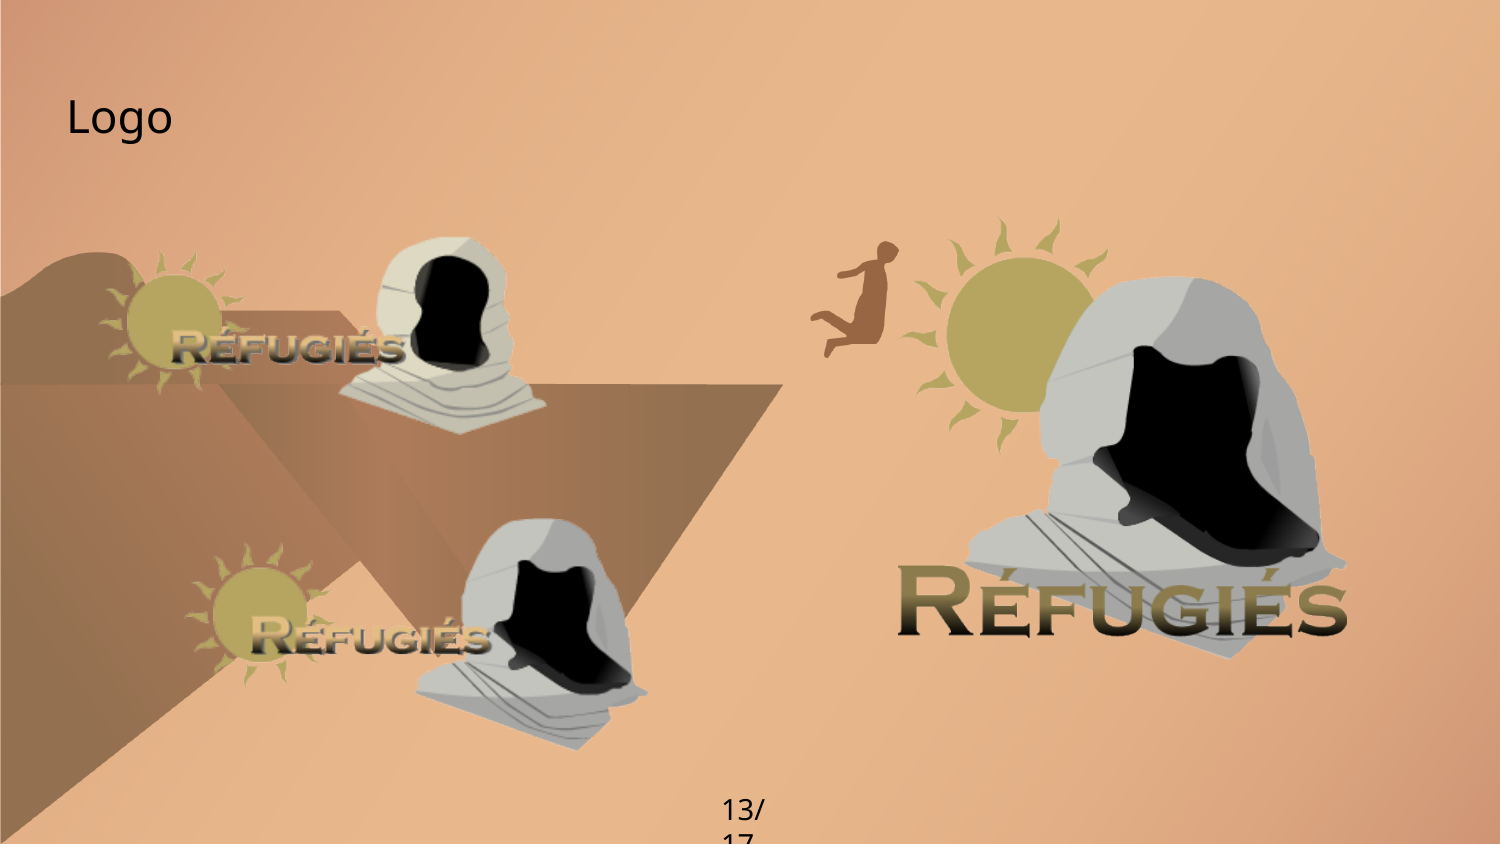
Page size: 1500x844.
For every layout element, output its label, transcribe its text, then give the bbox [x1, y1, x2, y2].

title Logo [51, 72, 1449, 167]
picture [0, 0, 1500, 844]
text_box 13/17 [706, 776, 794, 836]
